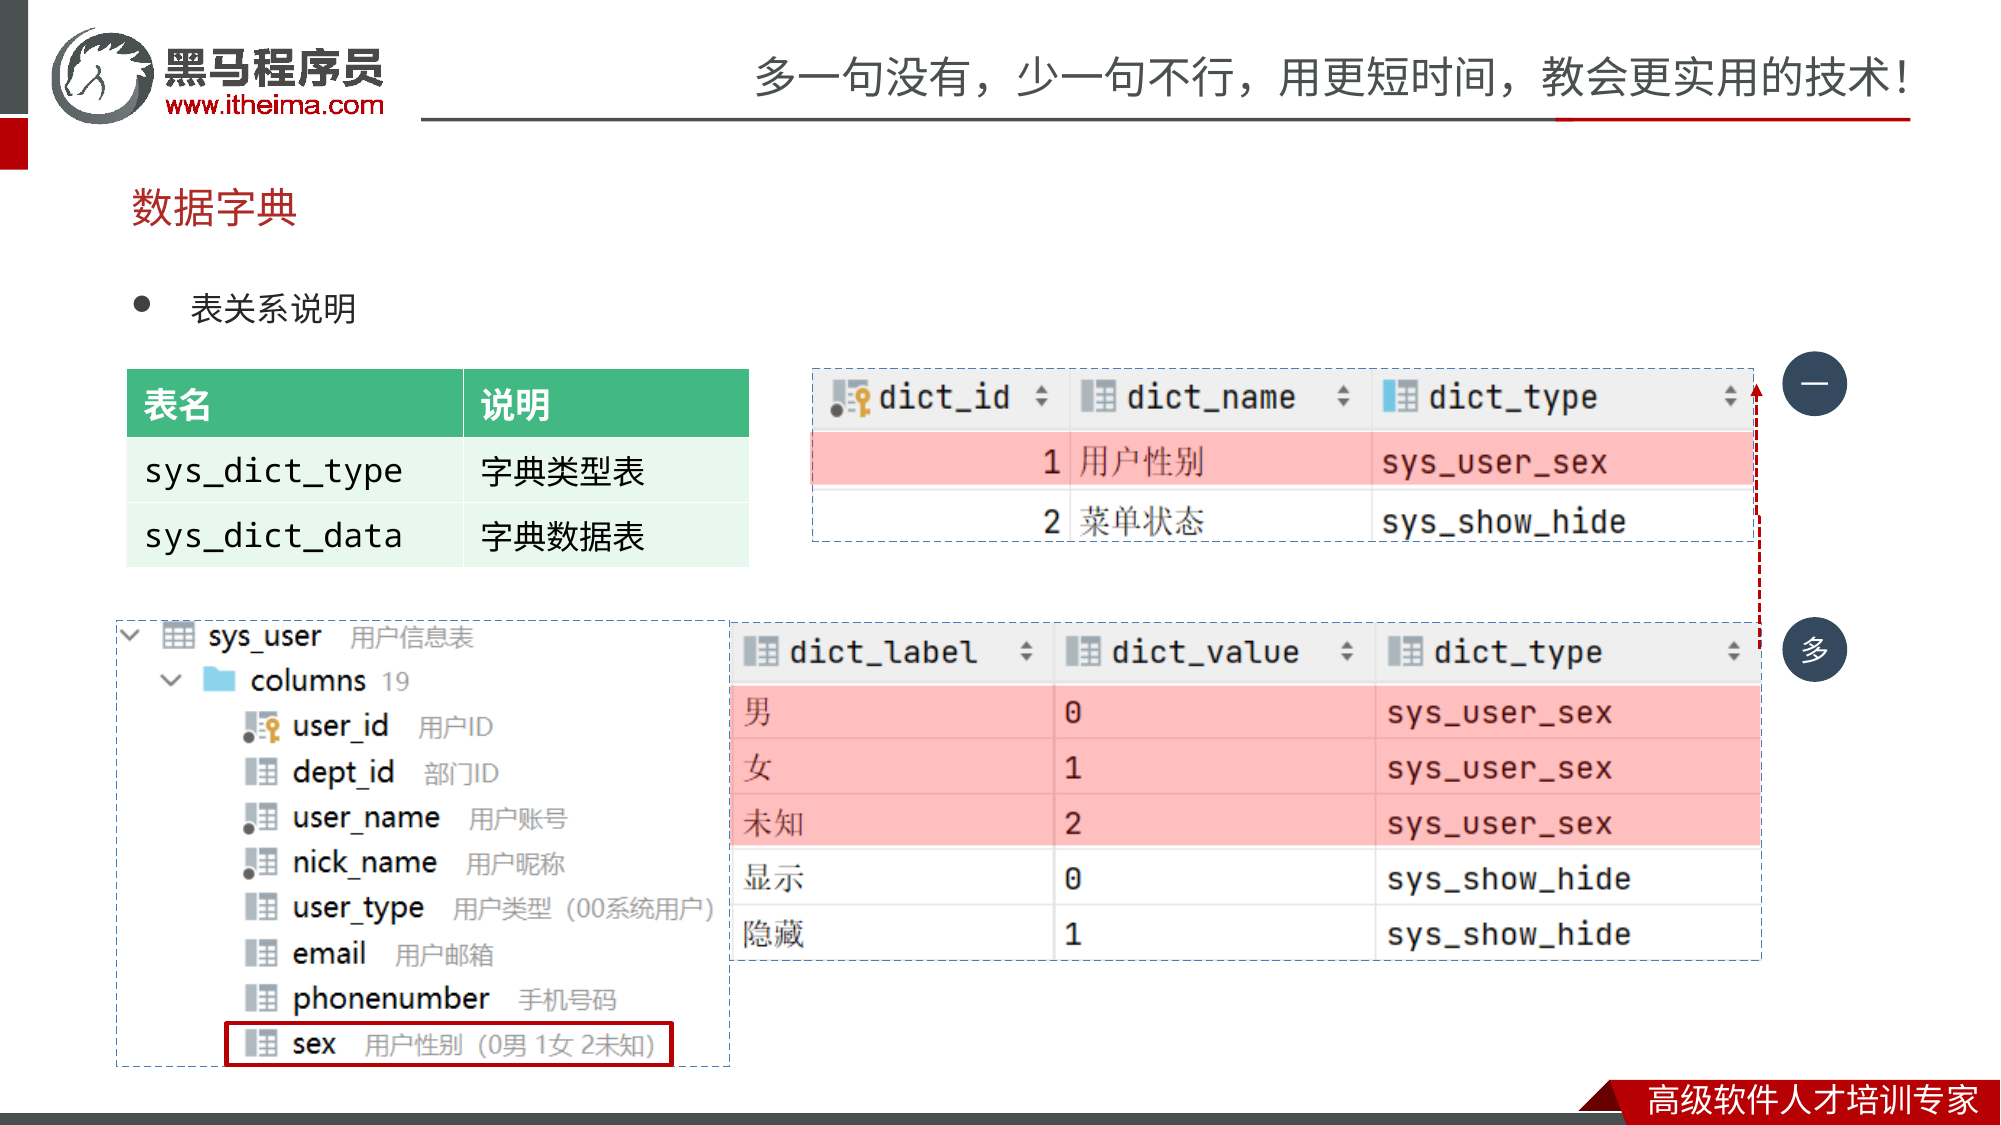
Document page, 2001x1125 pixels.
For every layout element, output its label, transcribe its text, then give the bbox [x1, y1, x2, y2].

picture [116, 620, 1762, 1067]
list 表关系说明 [116, 260, 1880, 324]
table_header 说明 [464, 369, 749, 437]
table_cell sys_dict_type [127, 438, 463, 502]
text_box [1756, 383, 1760, 650]
table_header 表名 [127, 369, 463, 437]
table_cell 字典数据表 [464, 503, 749, 567]
table_cell 字典类型表 [464, 438, 749, 502]
text_box 一 [1780, 349, 1850, 419]
title 数据字典 [116, 164, 1880, 250]
picture [50, 26, 384, 125]
table_cell sys_dict_data [127, 503, 463, 567]
picture [812, 368, 1755, 543]
text_box 多 [1780, 615, 1850, 684]
